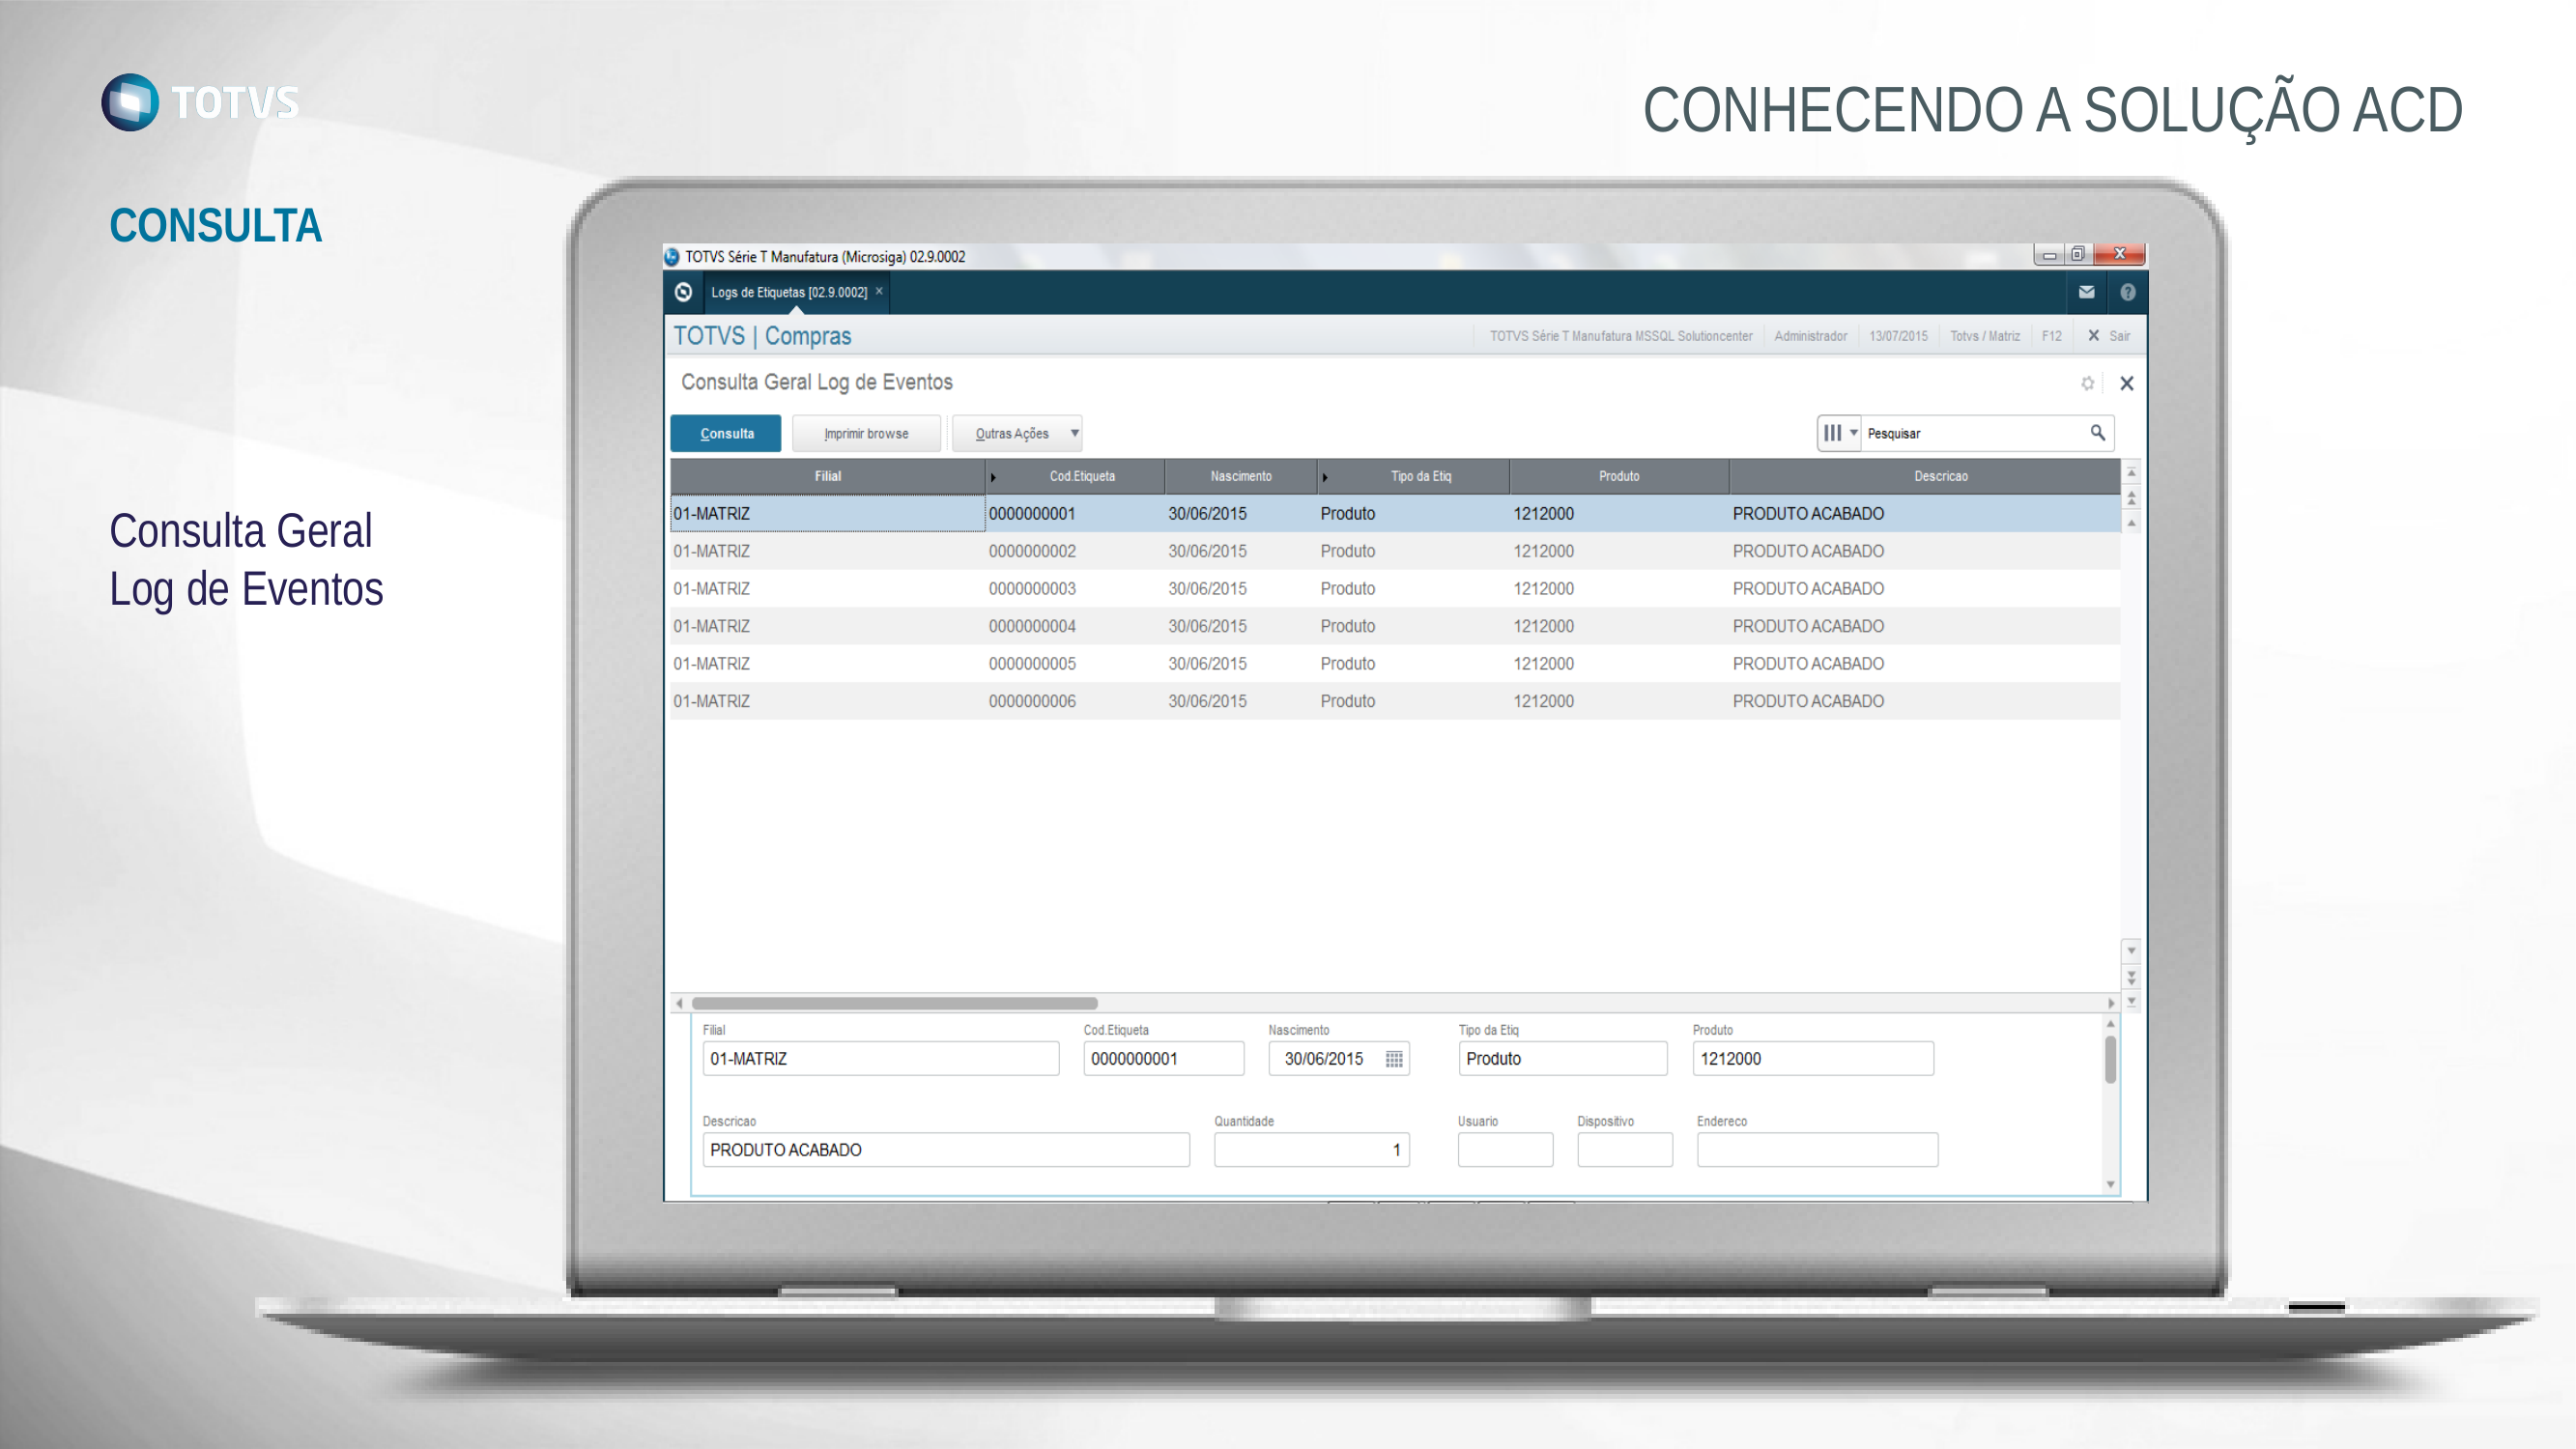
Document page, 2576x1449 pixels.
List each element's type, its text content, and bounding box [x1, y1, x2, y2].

title CONHECENDO A SOLUÇÃO ACD [813, 60, 2480, 141]
text_box Consulta Geral Log de Eventos [95, 491, 185, 622]
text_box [190, 144, 2576, 1449]
picture [0, 0, 2576, 1449]
list CONSULTA [95, 185, 185, 302]
picture [662, 243, 2150, 1204]
